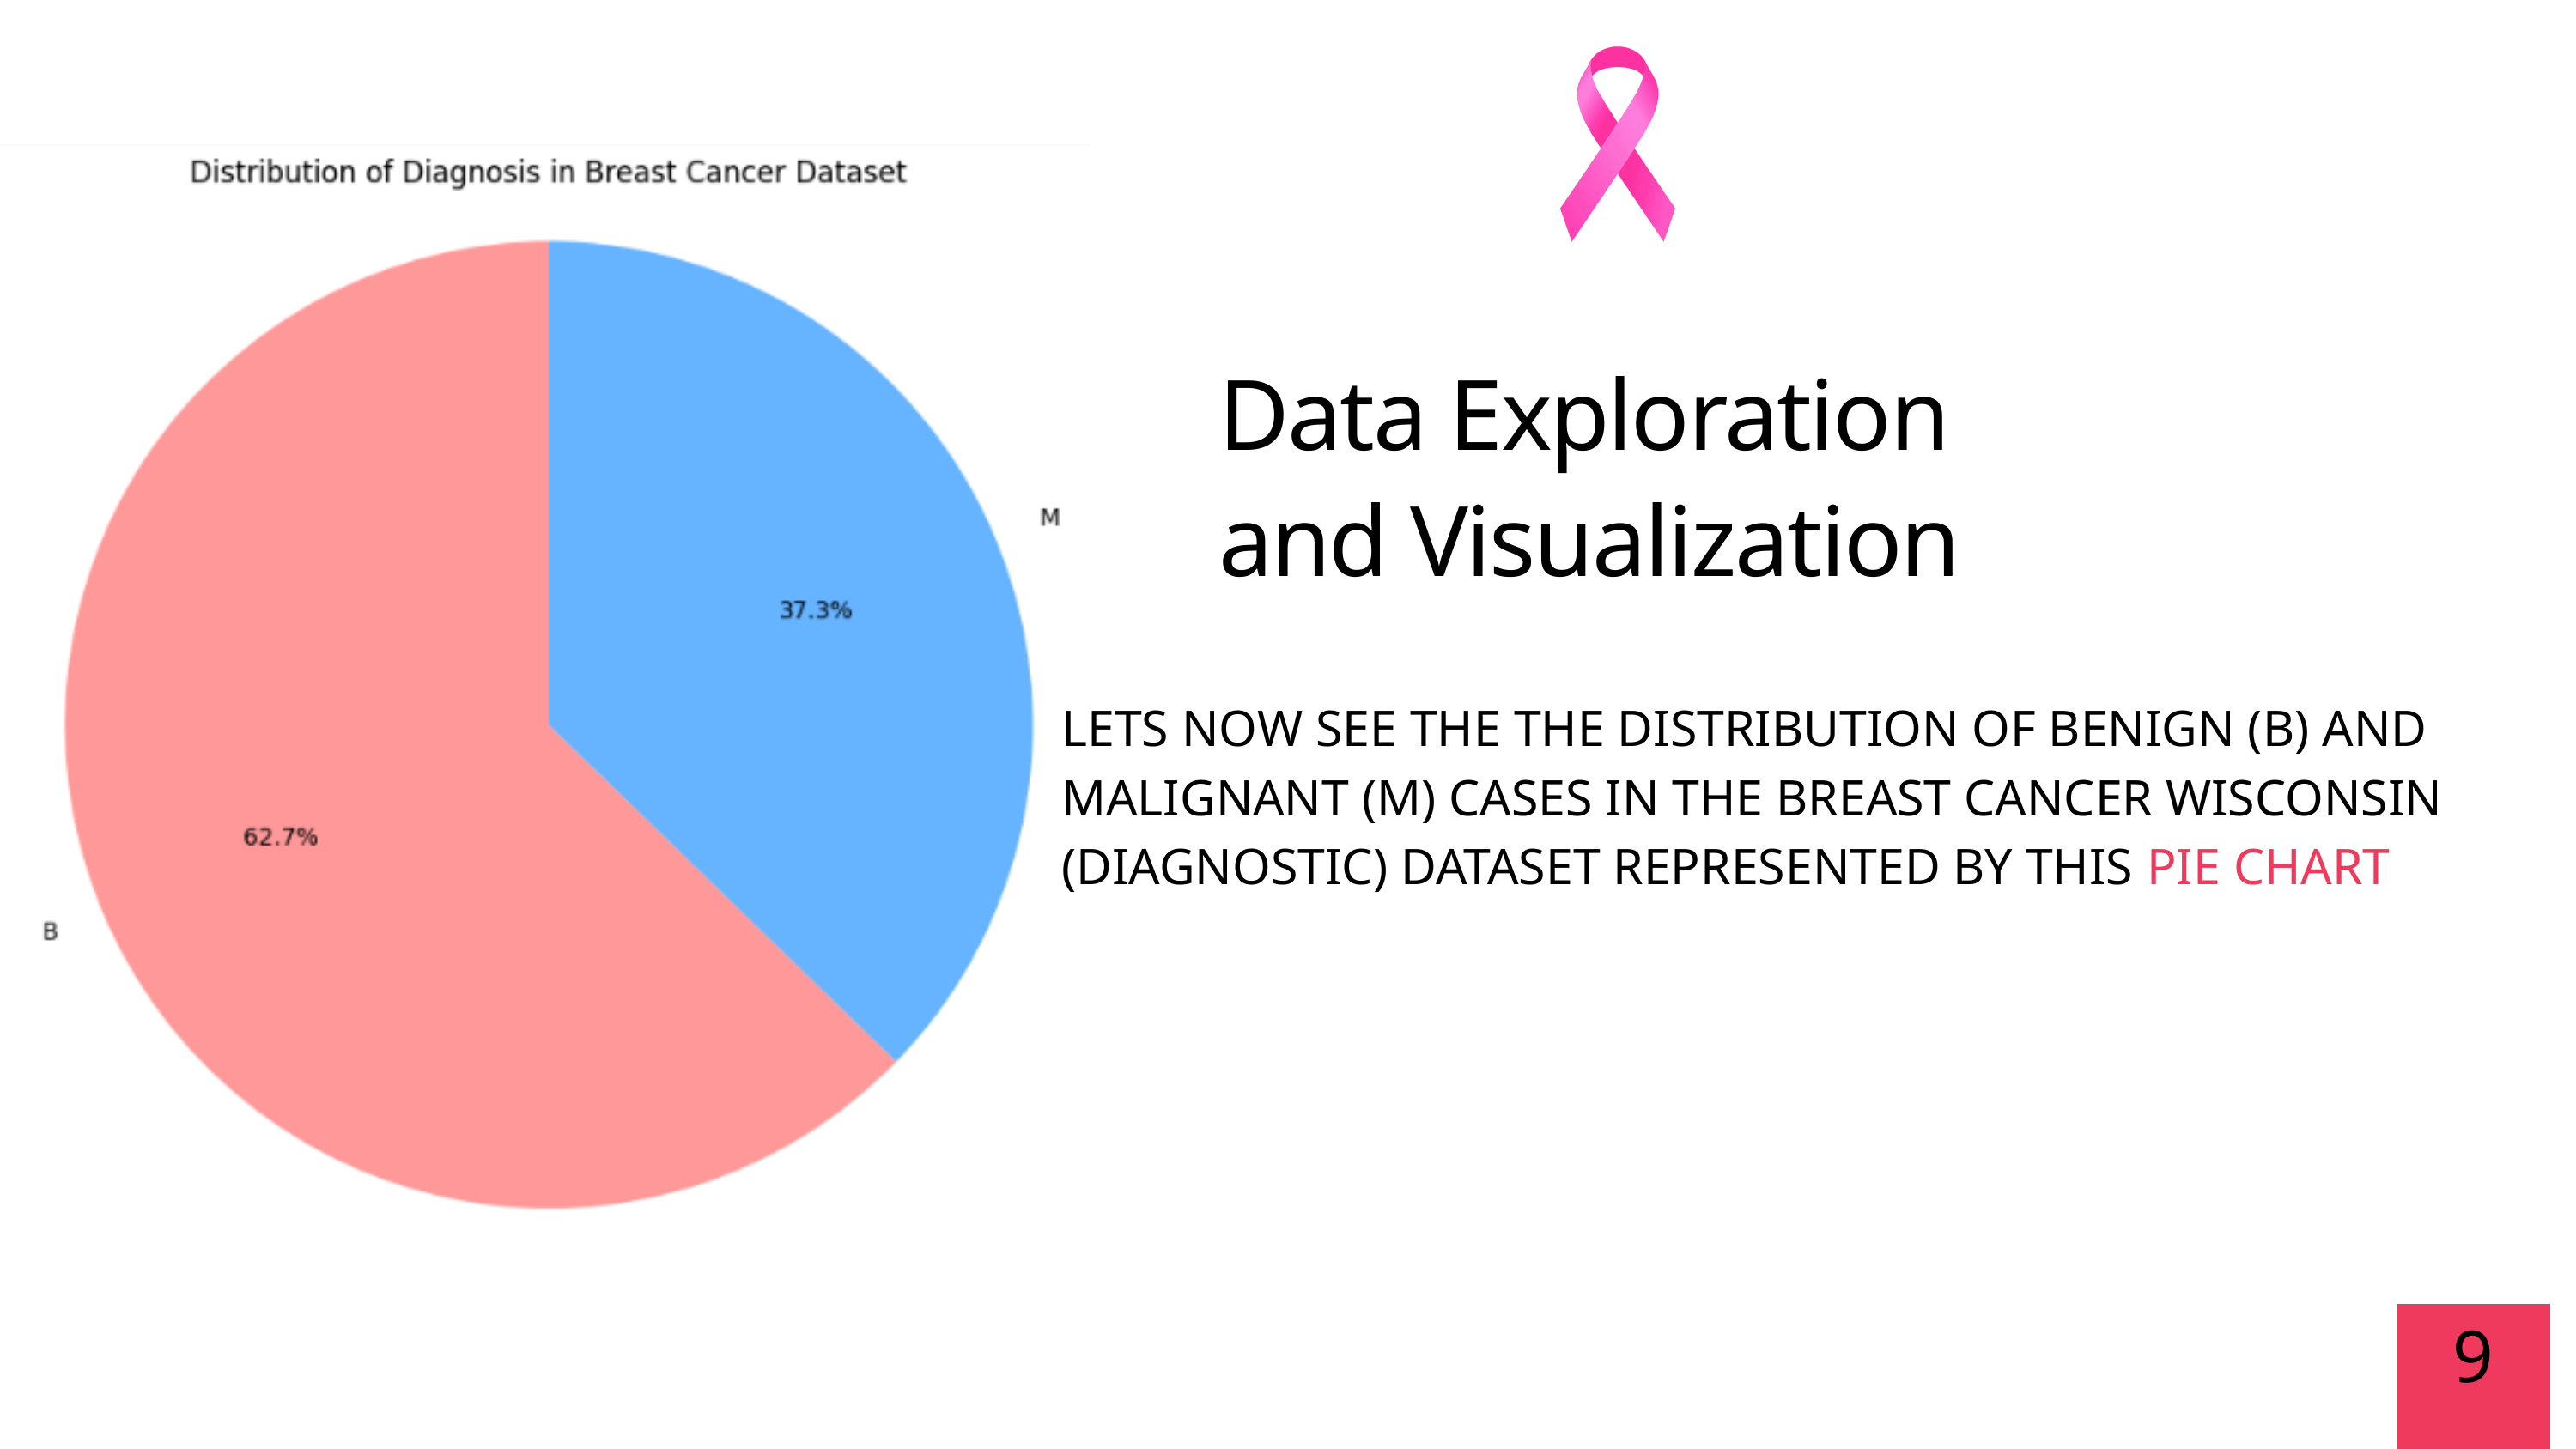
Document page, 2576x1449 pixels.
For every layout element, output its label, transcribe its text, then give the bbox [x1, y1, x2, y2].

text_box [0, 144, 1091, 1246]
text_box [2396, 1303, 2551, 1449]
text_box Data Exploration and Visualization [1218, 343, 2087, 596]
text_box LETS NOW SEE THE THE DISTRIBUTION OF BENIGN (B) AND MALIGNANT (M) CASES IN THE BREAST CANCER WISCONSIN (DIAGNOSTIC) DATASET REPRESENTED BY THIS PIE CHART [1061, 688, 2576, 894]
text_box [1492, 35, 1744, 254]
text_box 9 [2431, 1296, 2516, 1302]
